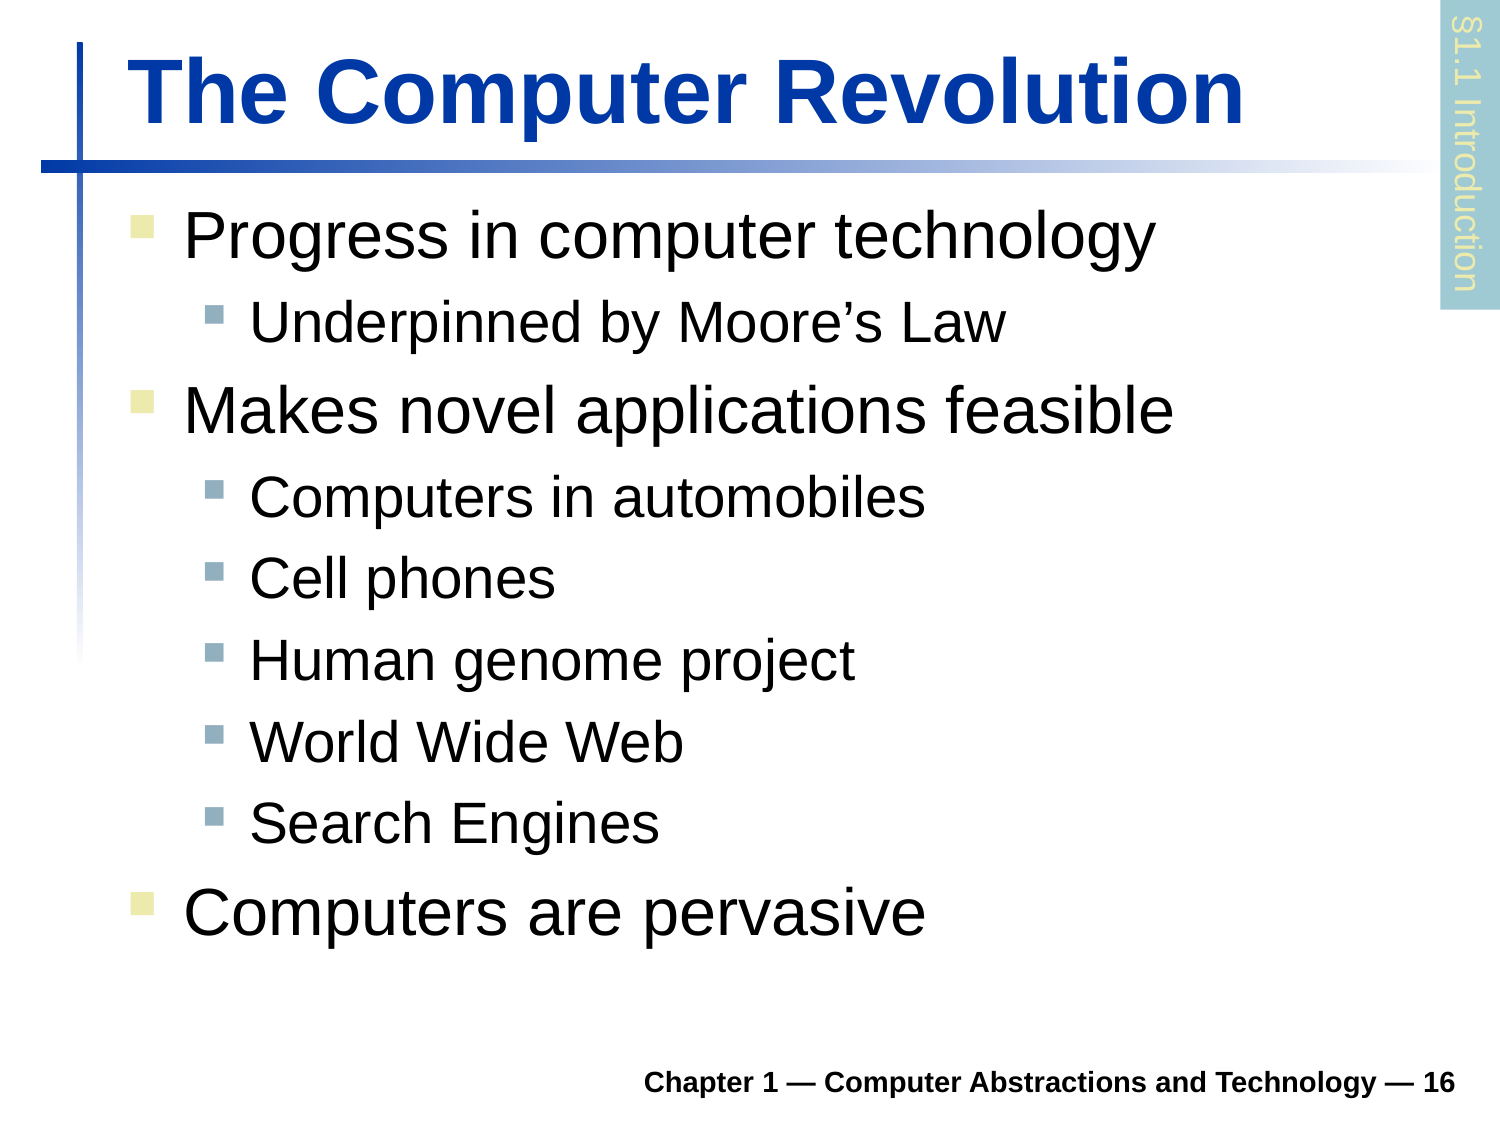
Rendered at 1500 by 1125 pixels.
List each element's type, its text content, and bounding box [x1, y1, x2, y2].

footer Chapter 1 — Computer Abstractions and Technology — 16 [277, 1046, 1471, 1106]
text_box §1.1 Introduction [1440, 0, 1500, 310]
title The Computer Revolution [112, 23, 1440, 149]
list Progress in computer technology Underpinned by Moore’s Law Makes novel applications feasible Computers in automobiles Cell phones Human genome project World Wide Web Search Engines Computers are pervasive [112, 184, 1469, 1024]
